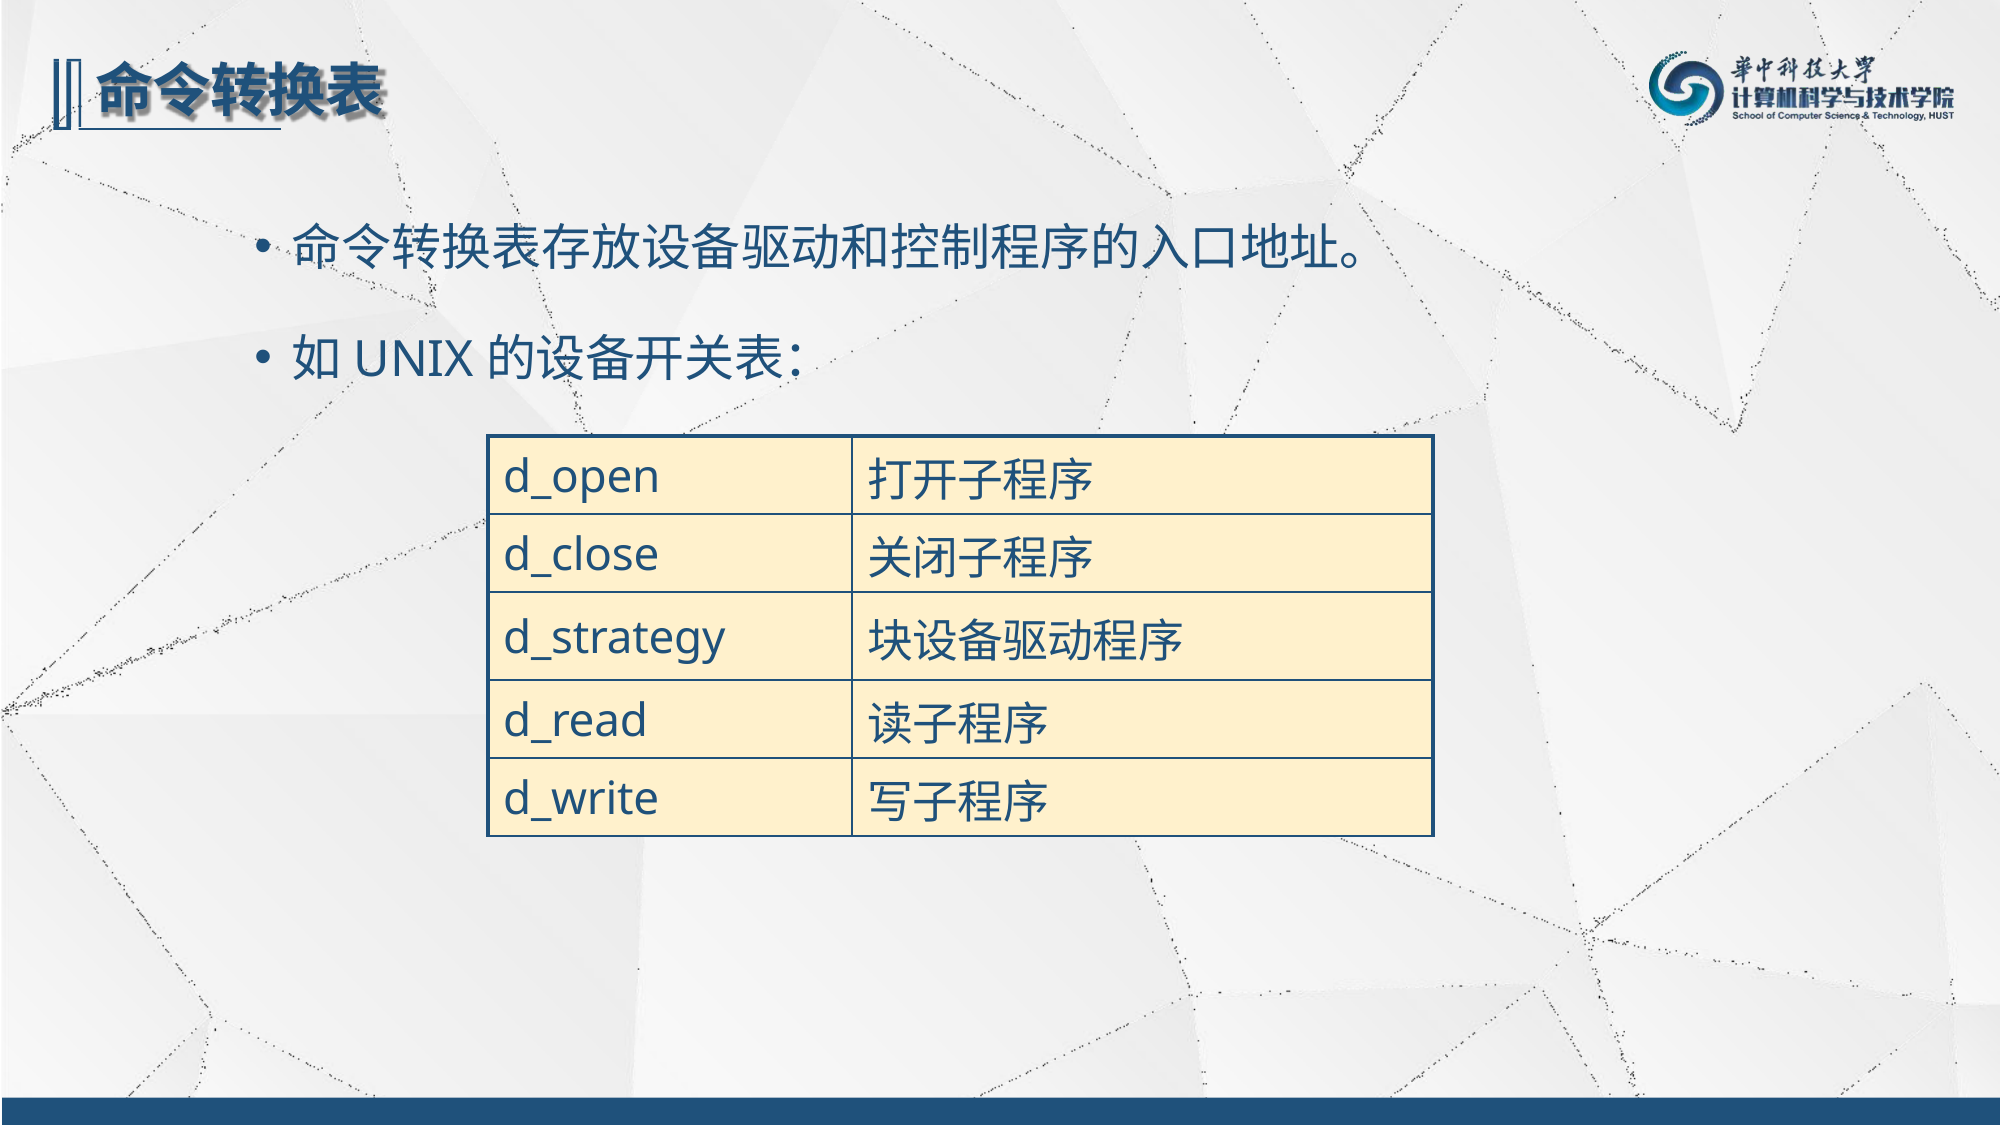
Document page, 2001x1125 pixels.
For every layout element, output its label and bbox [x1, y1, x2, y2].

text_box [58, 35, 427, 166]
picture [0, 0, 2000, 1125]
